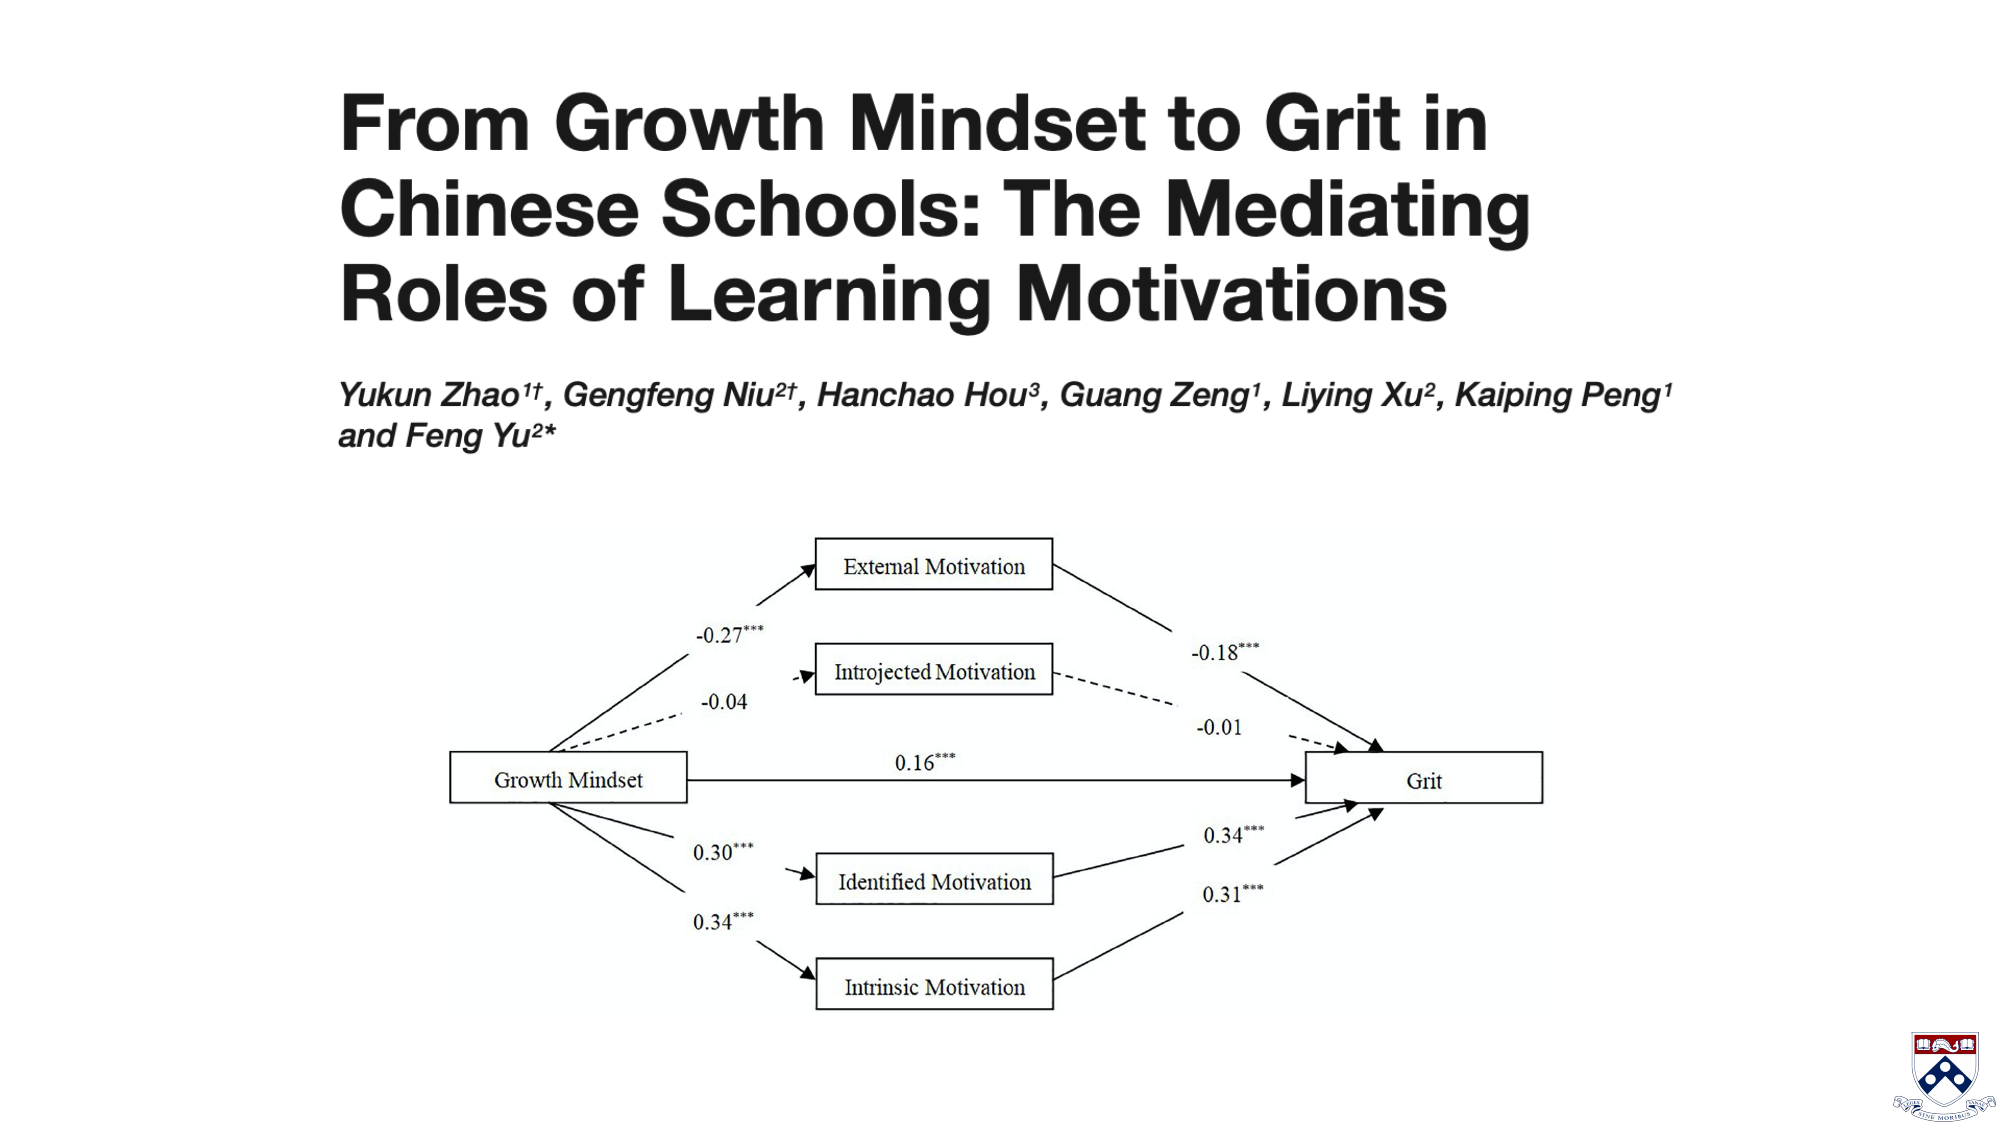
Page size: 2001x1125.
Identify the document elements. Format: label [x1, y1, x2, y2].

picture [315, 59, 1685, 473]
picture [448, 529, 1552, 1014]
picture [1893, 1032, 1996, 1122]
